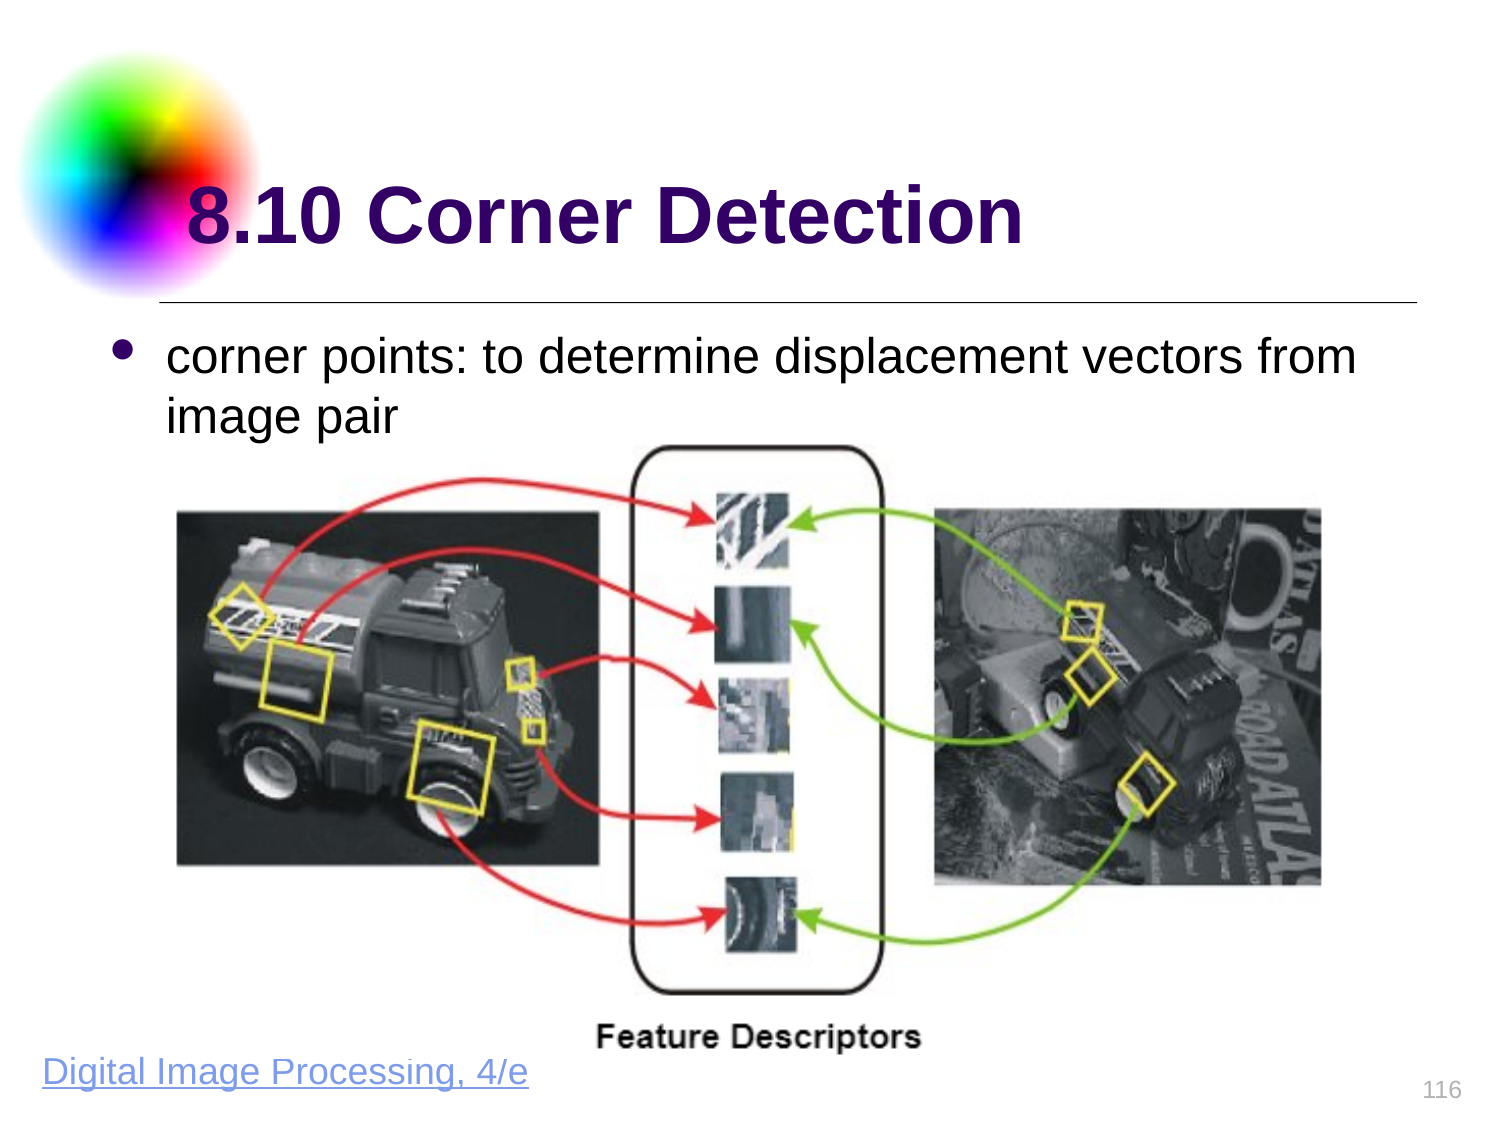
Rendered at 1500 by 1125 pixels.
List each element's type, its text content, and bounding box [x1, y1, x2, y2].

slide_number 115 [1139, 1058, 1478, 1119]
text_box Digital Image Processing, 4/e [27, 1039, 566, 1100]
picture [163, 425, 1337, 1059]
picture [0, 42, 272, 318]
text_box 8.10 Corner Detection [171, 54, 1500, 268]
text_box corner points: to determine displacement vectors from image pair [94, 316, 1406, 504]
